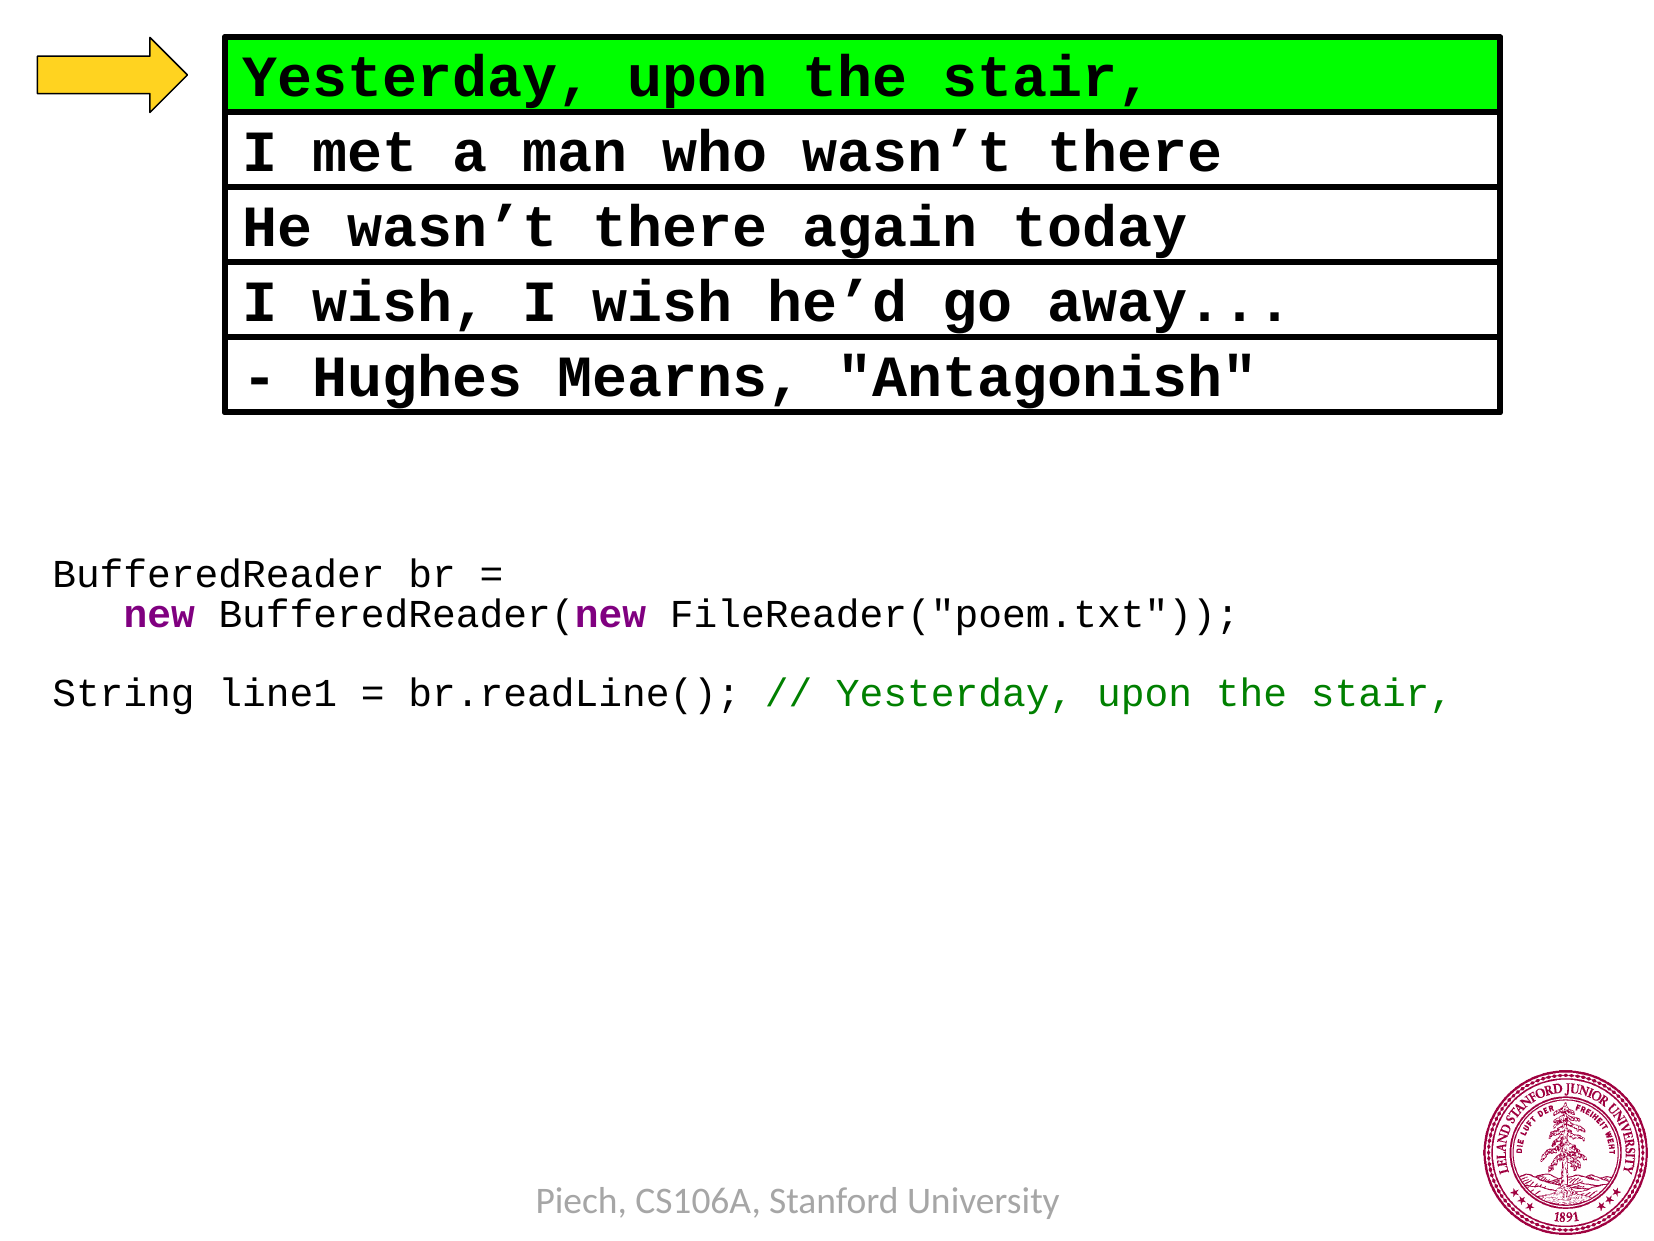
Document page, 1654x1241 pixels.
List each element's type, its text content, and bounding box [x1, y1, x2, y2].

text_box BufferedReader br = new BufferedReader(new FileReader("poem.txt")); String line1 = br.readLine(); // Yesterday, upon the stair, [37, 493, 1613, 1200]
text_box [224, 37, 1500, 413]
picture [1483, 1070, 1648, 1235]
text_box [37, 37, 188, 113]
